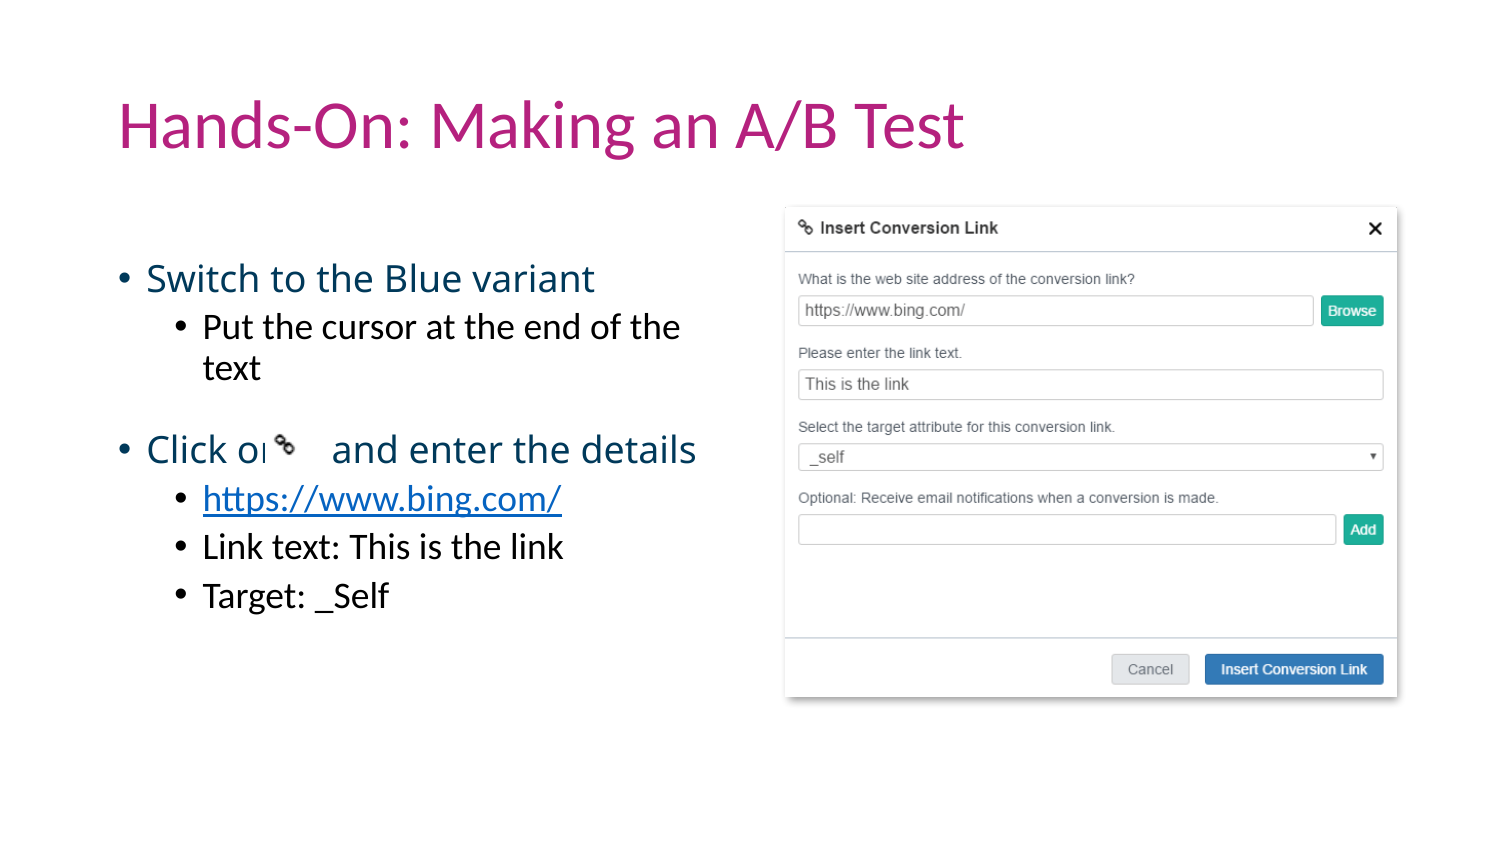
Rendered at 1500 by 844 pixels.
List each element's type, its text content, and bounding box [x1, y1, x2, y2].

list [265, 425, 303, 464]
title Hands-On: Making an A/B Test [103, 44, 1397, 208]
picture [785, 207, 1397, 697]
list Switch to the Blue variant Put the cursor at the end of the text Click on and enter the details https://www.bing.com/ Link text: This is the link Target: _Self [103, 224, 741, 760]
